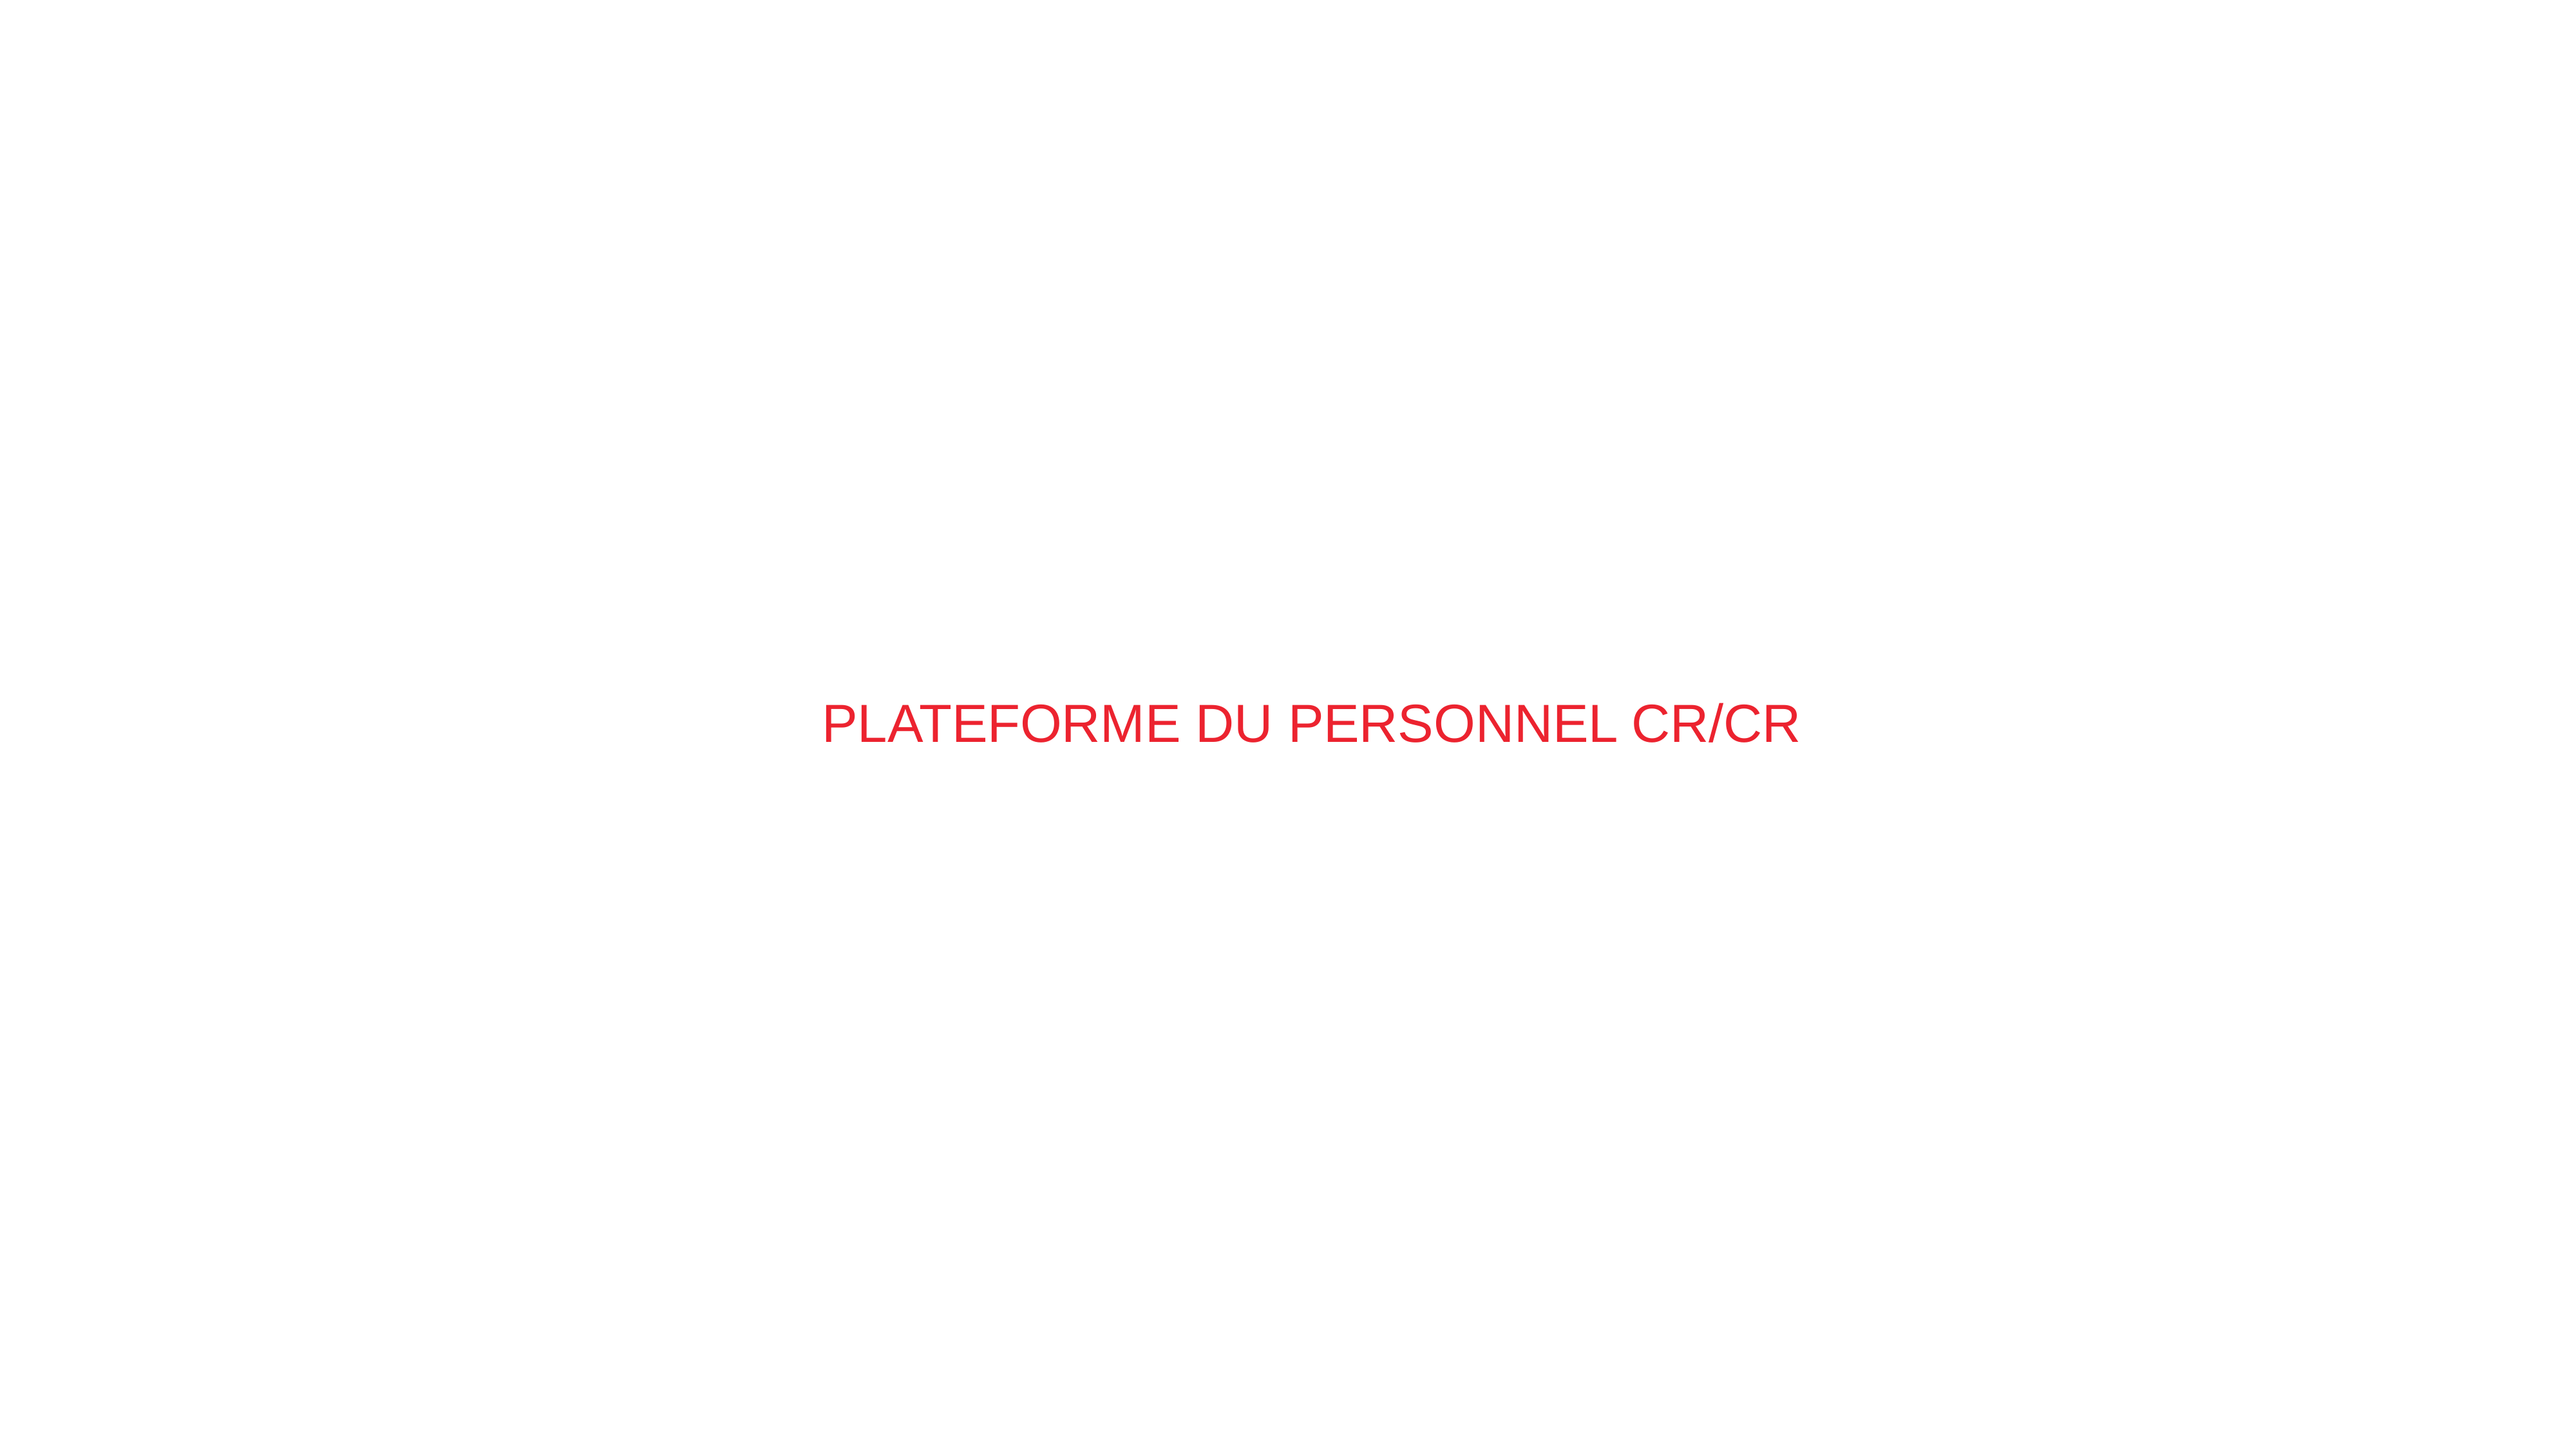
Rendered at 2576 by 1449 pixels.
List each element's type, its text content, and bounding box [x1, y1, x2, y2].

text_box PLATEFORME DU PERSONNEL CR/CR [814, 681, 1809, 761]
